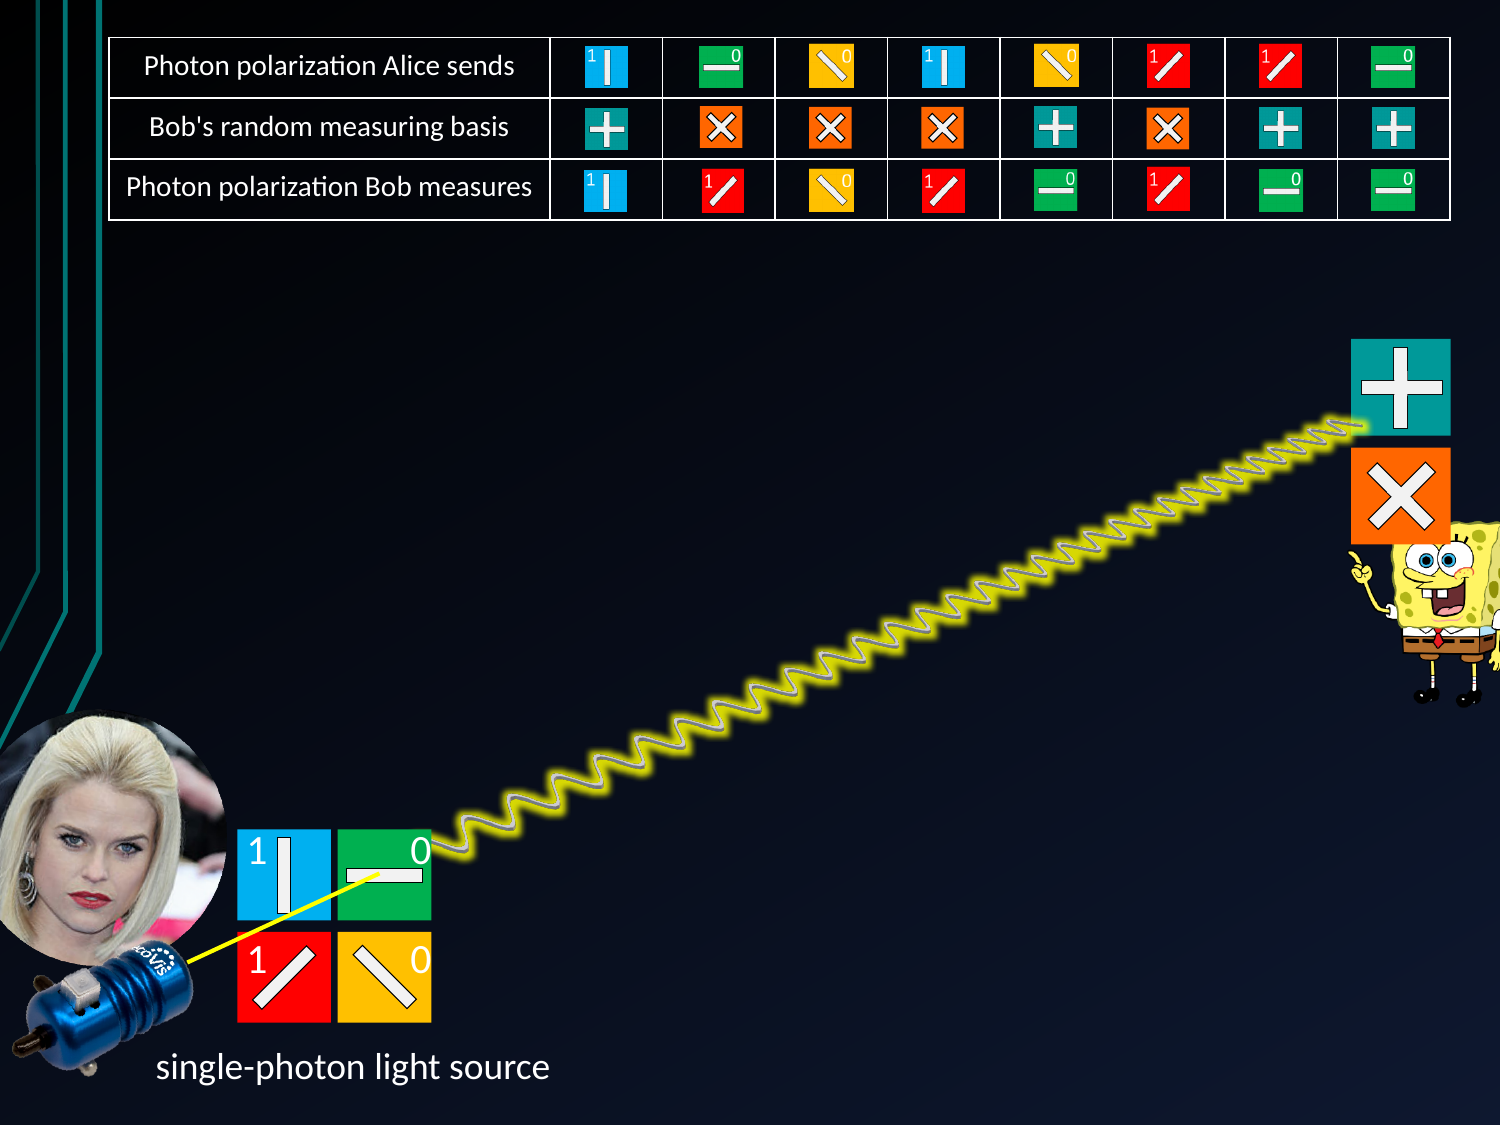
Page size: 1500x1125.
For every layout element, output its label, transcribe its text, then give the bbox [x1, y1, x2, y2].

picture [809, 37, 865, 88]
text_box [699, 105, 743, 149]
picture [1034, 160, 1087, 211]
picture [574, 160, 628, 212]
table_cell Photon polarization Bob measures [110, 160, 549, 219]
table_header [1422, 38, 1449, 97]
table_cell [1113, 99, 1224, 158]
table_cell [1427, 160, 1449, 219]
picture [605, 51, 609, 84]
picture [809, 161, 865, 212]
table_header [663, 38, 706, 97]
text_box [1350, 447, 1451, 545]
picture [1034, 105, 1078, 148]
picture [1371, 160, 1425, 212]
table_cell [1089, 160, 1112, 219]
table_cell [1190, 160, 1224, 219]
picture [1371, 36, 1425, 88]
picture [1259, 160, 1313, 212]
table_header [1226, 38, 1337, 97]
picture [0, 709, 227, 1117]
picture [1249, 37, 1302, 88]
table_cell [776, 160, 812, 219]
table_cell [888, 99, 999, 158]
table_cell [1113, 160, 1141, 219]
table_cell [1226, 160, 1263, 219]
table_header [776, 38, 813, 97]
table_cell [630, 160, 662, 219]
table_cell [551, 99, 662, 158]
table_cell [551, 160, 575, 219]
table_header [1338, 38, 1378, 97]
table_cell [1226, 99, 1337, 158]
picture [1259, 107, 1303, 149]
picture [692, 162, 745, 213]
picture [604, 175, 608, 208]
table_cell [1315, 160, 1337, 219]
picture [574, 37, 628, 88]
table_header [551, 38, 662, 97]
table_cell [1001, 160, 1036, 219]
table_header [888, 38, 999, 97]
picture [942, 51, 946, 84]
table_cell [748, 160, 774, 219]
picture [1137, 37, 1190, 88]
picture [1034, 36, 1090, 87]
table_header [1001, 38, 1112, 97]
table_header [866, 38, 887, 97]
table_cell [1001, 99, 1112, 158]
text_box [186, 873, 380, 963]
table_cell [663, 99, 774, 158]
table_cell [888, 160, 913, 219]
picture [1372, 107, 1416, 149]
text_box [921, 106, 964, 149]
picture [912, 162, 965, 213]
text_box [1146, 107, 1190, 150]
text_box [808, 106, 852, 149]
table_cell [663, 160, 693, 219]
table_cell [867, 160, 887, 219]
table_header [1113, 38, 1224, 97]
table_cell [1338, 99, 1449, 158]
picture [415, 312, 1500, 860]
table_cell Bob's random measuring basis [110, 99, 549, 158]
picture [699, 36, 753, 88]
table_cell [776, 99, 887, 158]
picture [912, 37, 965, 89]
table_header [750, 38, 774, 97]
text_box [1350, 338, 1451, 436]
table_header Photon polarization Alice sends [110, 38, 549, 97]
table_cell [969, 160, 999, 219]
text_box single-photon light source [205, 1034, 575, 1095]
picture [584, 107, 628, 150]
table_cell [1338, 160, 1373, 219]
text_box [231, 815, 436, 1023]
picture [1137, 160, 1190, 211]
